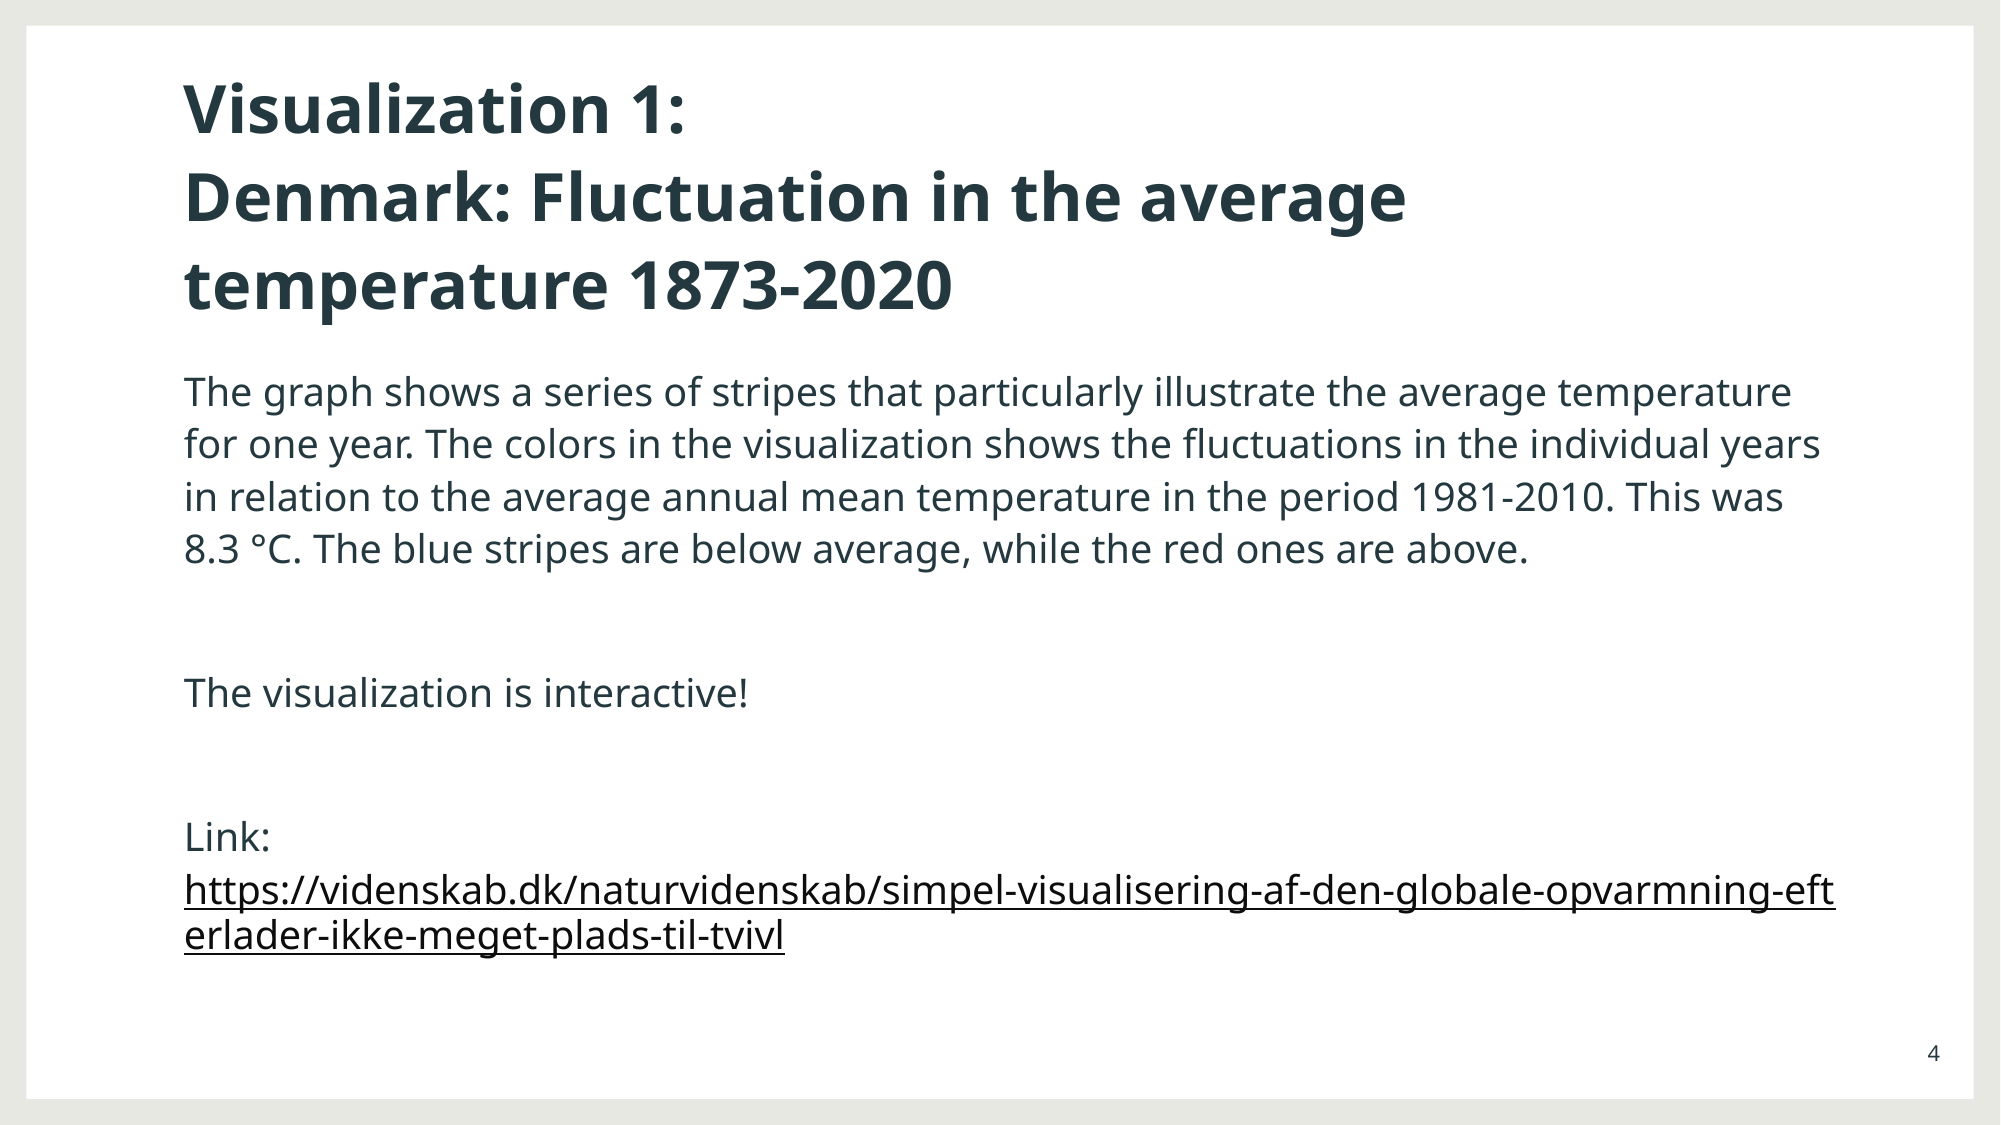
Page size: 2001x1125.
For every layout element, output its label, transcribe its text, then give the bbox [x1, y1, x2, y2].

slide_number 4 [1869, 1024, 1956, 1085]
title Visualization 1: Denmark: Fluctuation in the average temperature 1873-2020 [168, 118, 1832, 331]
list The graph shows a series of stripes that particularly illustrate the average temperature for one year. The colors in the visualization shows the fluctuations in the individual years in relation to the average annual mean temperature in the period 1981-2010. This was 8.3 °C. The blue stripes are below average, while the red ones are above. The visualization is interactive! Link: https://videnskab.dk/naturvidenskab/simpel-visualisering-af-den-globale-opvarmning-efterlader-ikke-meget-plads-til-tvivl [168, 354, 1863, 991]
